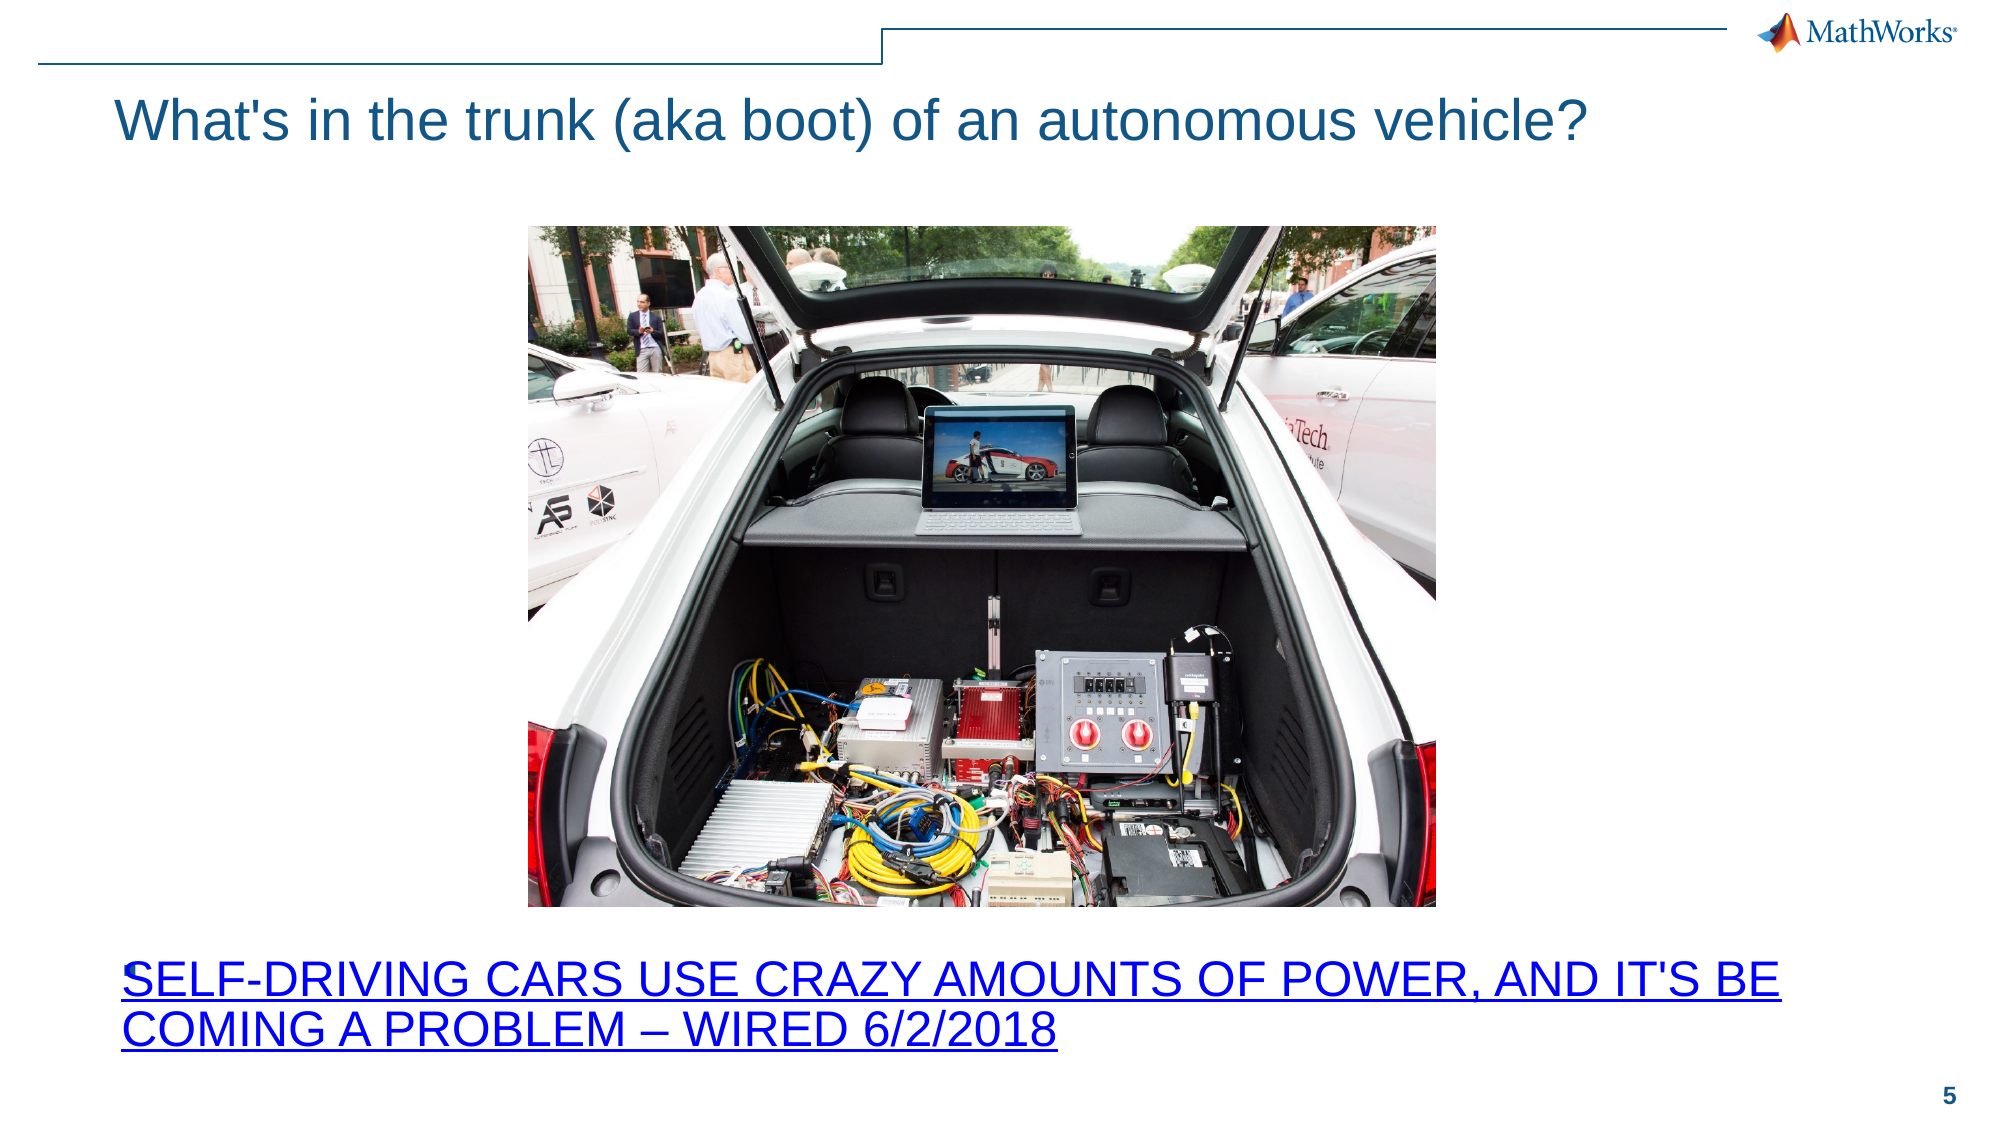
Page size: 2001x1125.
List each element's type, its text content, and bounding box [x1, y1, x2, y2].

text_box What's in the trunk (aka boot) of an autonomous vehicle? [99, 74, 1867, 238]
picture [1751, 3, 1970, 63]
picture [528, 226, 1436, 907]
text_box SELF-DRIVING CARS USE CRAZY AMOUNTS OF POWER, AND IT'S BECOMING A PROBLEM – Wired 6/2/2018 [106, 938, 1869, 1064]
